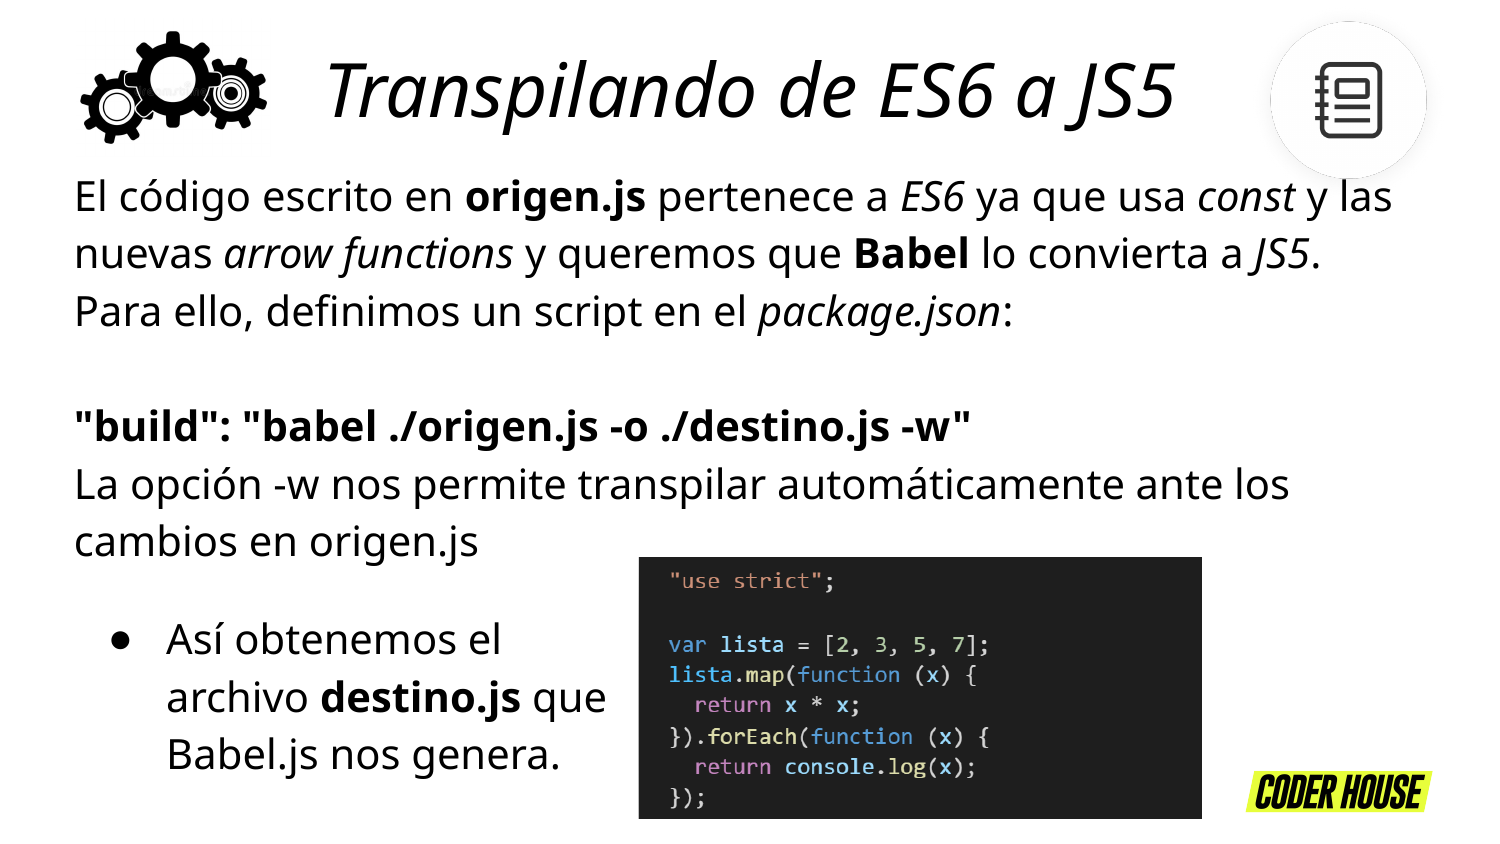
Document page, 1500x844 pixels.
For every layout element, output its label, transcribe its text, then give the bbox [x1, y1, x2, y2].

picture [1251, 2, 1447, 198]
picture [75, 18, 272, 157]
text_box El código escrito en origen.js pertenece a ES6 ya que usa const y las nuevas arrow functions y queremos que Babel lo convierta a JS5. Para ello, definimos un script en el package.json: "build": "babel ./origen.js -o ./destino.js -w" La opción -w nos permite transpilar automáticamente ante los cambios en origen.js [58, 147, 1441, 454]
picture [638, 557, 1202, 819]
picture [1241, 764, 1437, 819]
text_box Transpilando de ES6 a JS5 [284, 27, 1217, 148]
text_box Así obtenemos el archivo destino.js que Babel.js nos genera. [76, 590, 633, 786]
